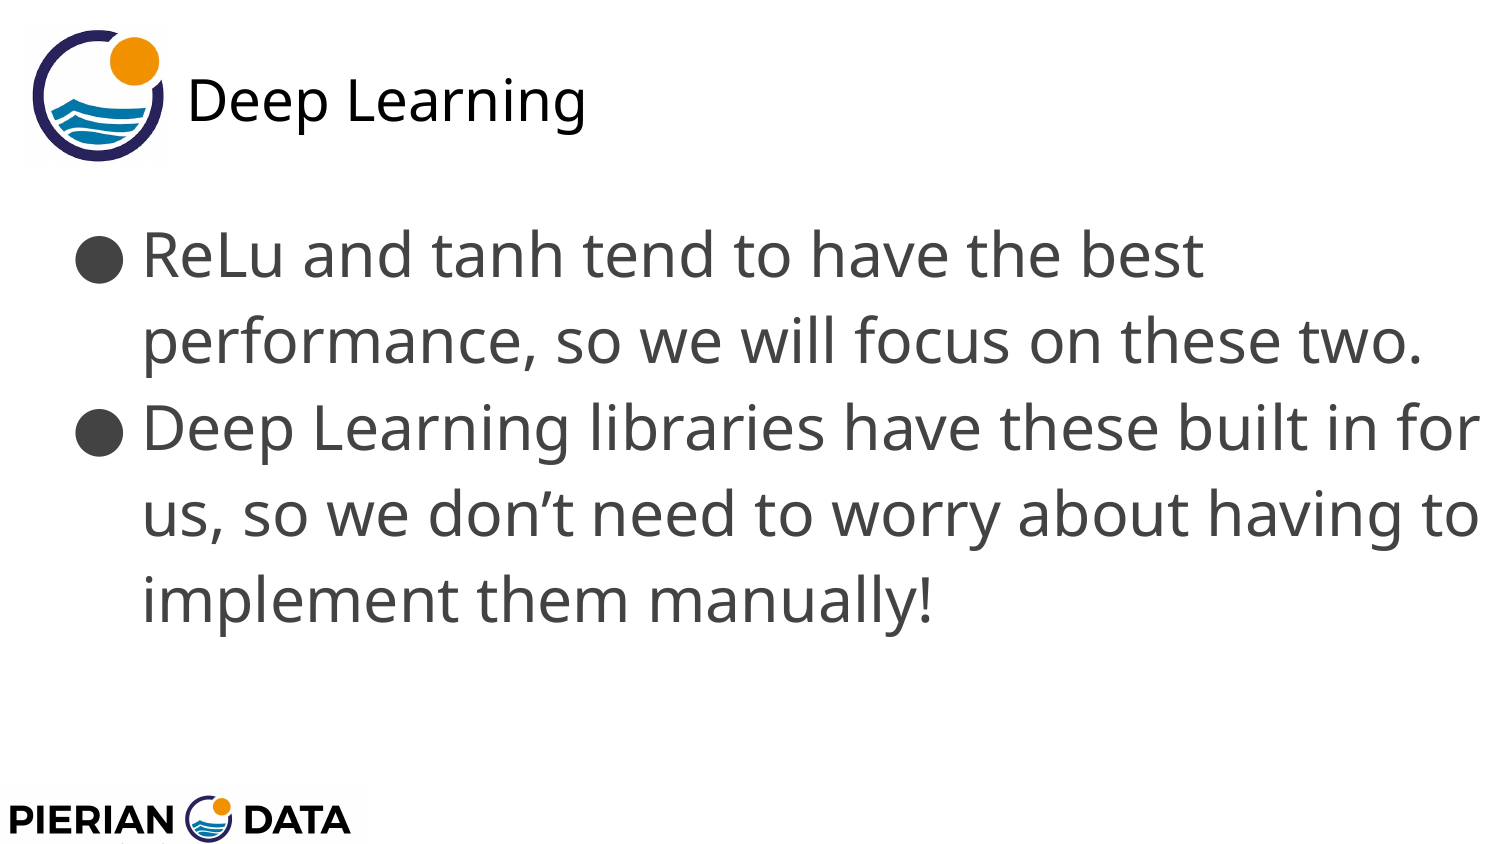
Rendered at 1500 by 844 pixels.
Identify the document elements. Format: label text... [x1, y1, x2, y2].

list ReLu and tanh tend to have the best performance, so we will focus on these two. Deep Learning libraries have these built in for us, so we don’t need to worry about having to implement them manually! [51, 189, 1500, 375]
picture [0, 787, 368, 844]
picture [24, 24, 172, 167]
title Deep Learning [176, 48, 1449, 143]
